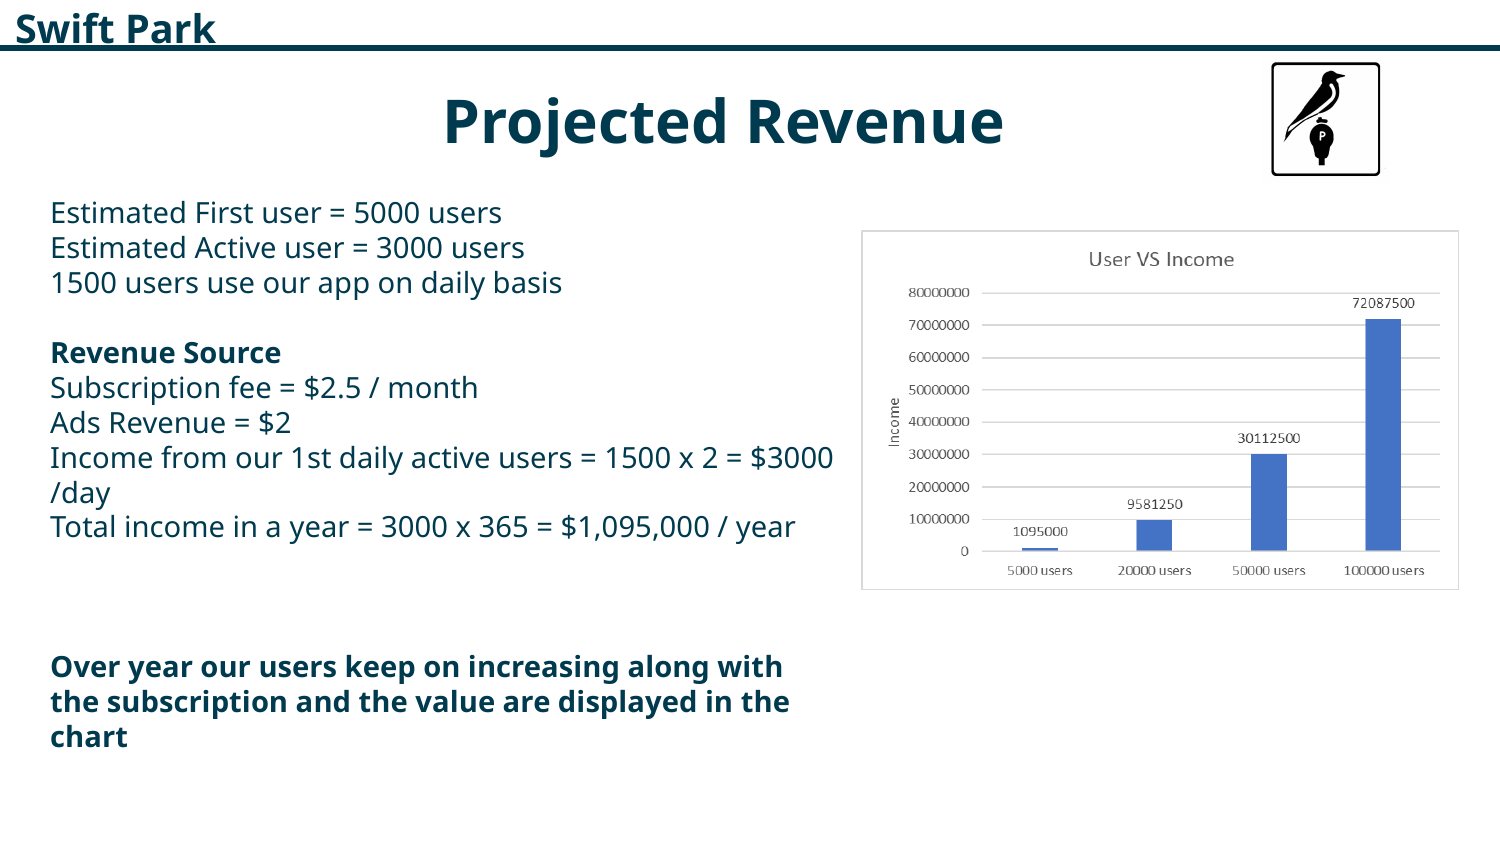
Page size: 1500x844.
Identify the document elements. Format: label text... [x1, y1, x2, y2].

text_box Estimated First user = 5000 users Estimated Active user = 3000 users 1500 users use our app on daily basis Revenue Source Subscription fee = $2.5 / month Ads Revenue = $2 Income from our 1st daily active users = 1500 x 2 = $3000 /day Total income in a year = 3000 x 365 = $1,095,000 / year Over year our users keep on increasing along with the subscription and the value are displayed in the chart [35, 179, 853, 807]
picture [861, 230, 1459, 590]
picture [1261, 56, 1390, 183]
title Projected Revenue [118, 88, 1256, 151]
text_box Swift Park [0, 0, 493, 67]
